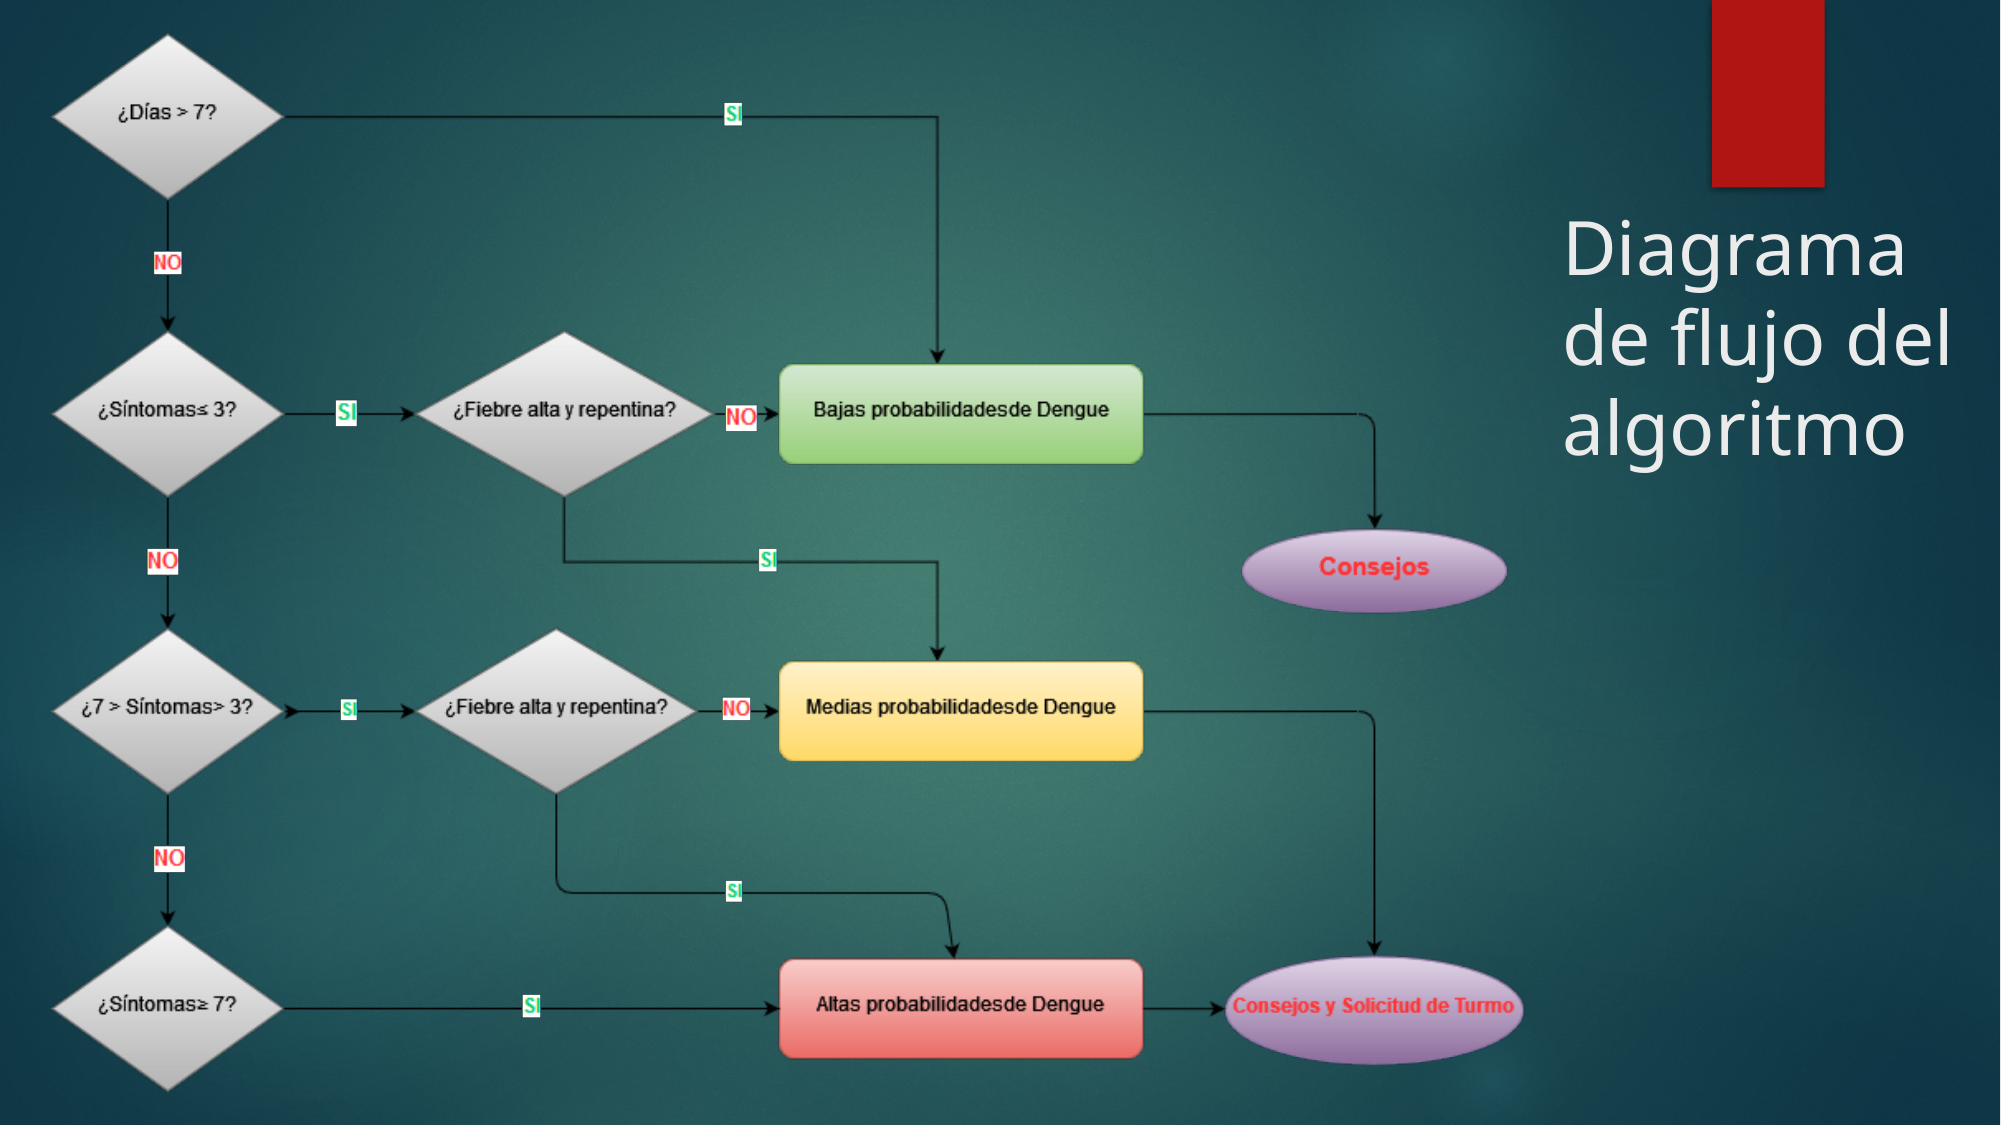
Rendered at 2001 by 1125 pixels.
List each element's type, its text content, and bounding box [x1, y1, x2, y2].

title Diagrama de flujo del algoritmo [1547, 192, 2000, 492]
picture [0, 0, 1576, 1125]
